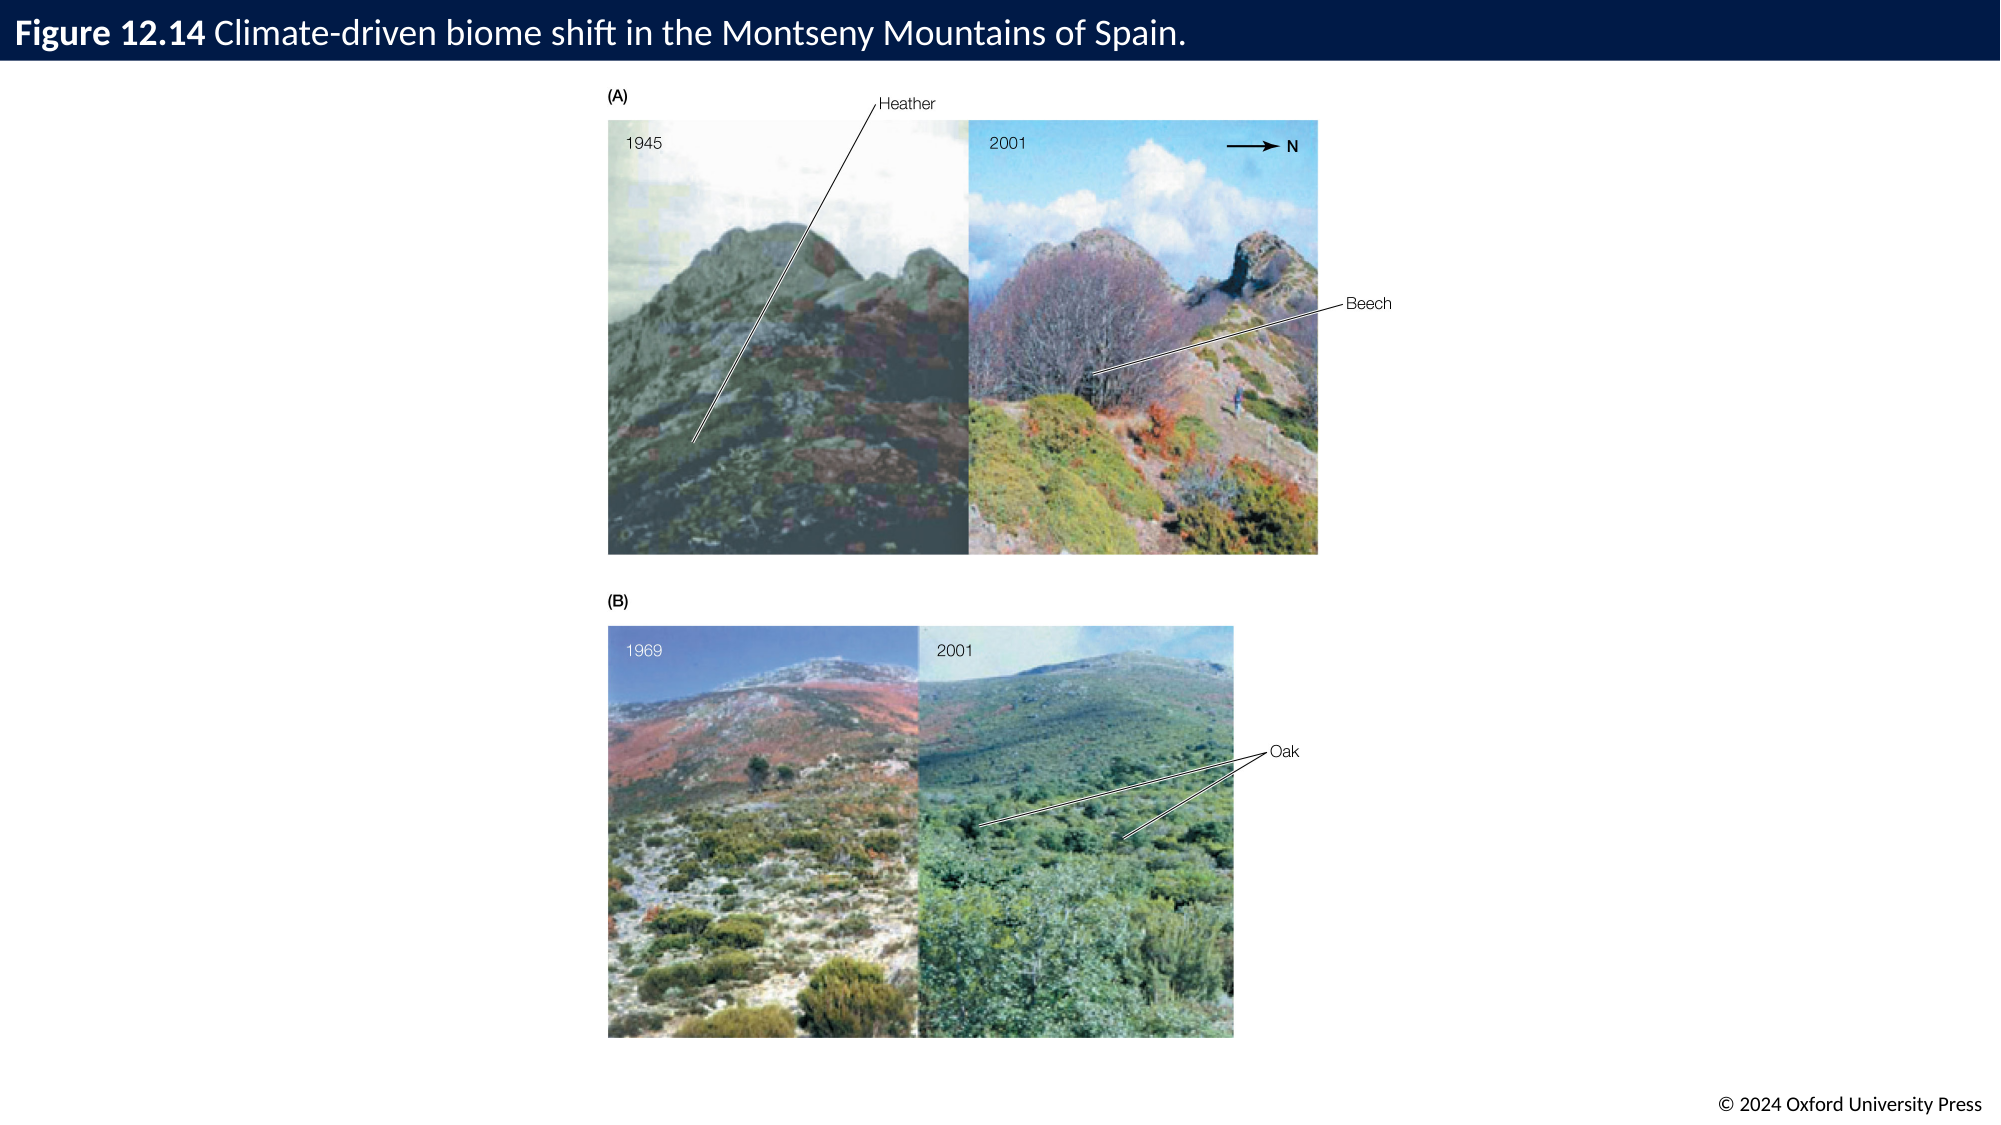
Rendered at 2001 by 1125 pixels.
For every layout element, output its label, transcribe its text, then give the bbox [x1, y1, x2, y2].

picture [607, 86, 1393, 1038]
title Figure 12.14 Climate-driven biome shift in the Montseny Mountains of Spain. [0, 0, 2000, 61]
